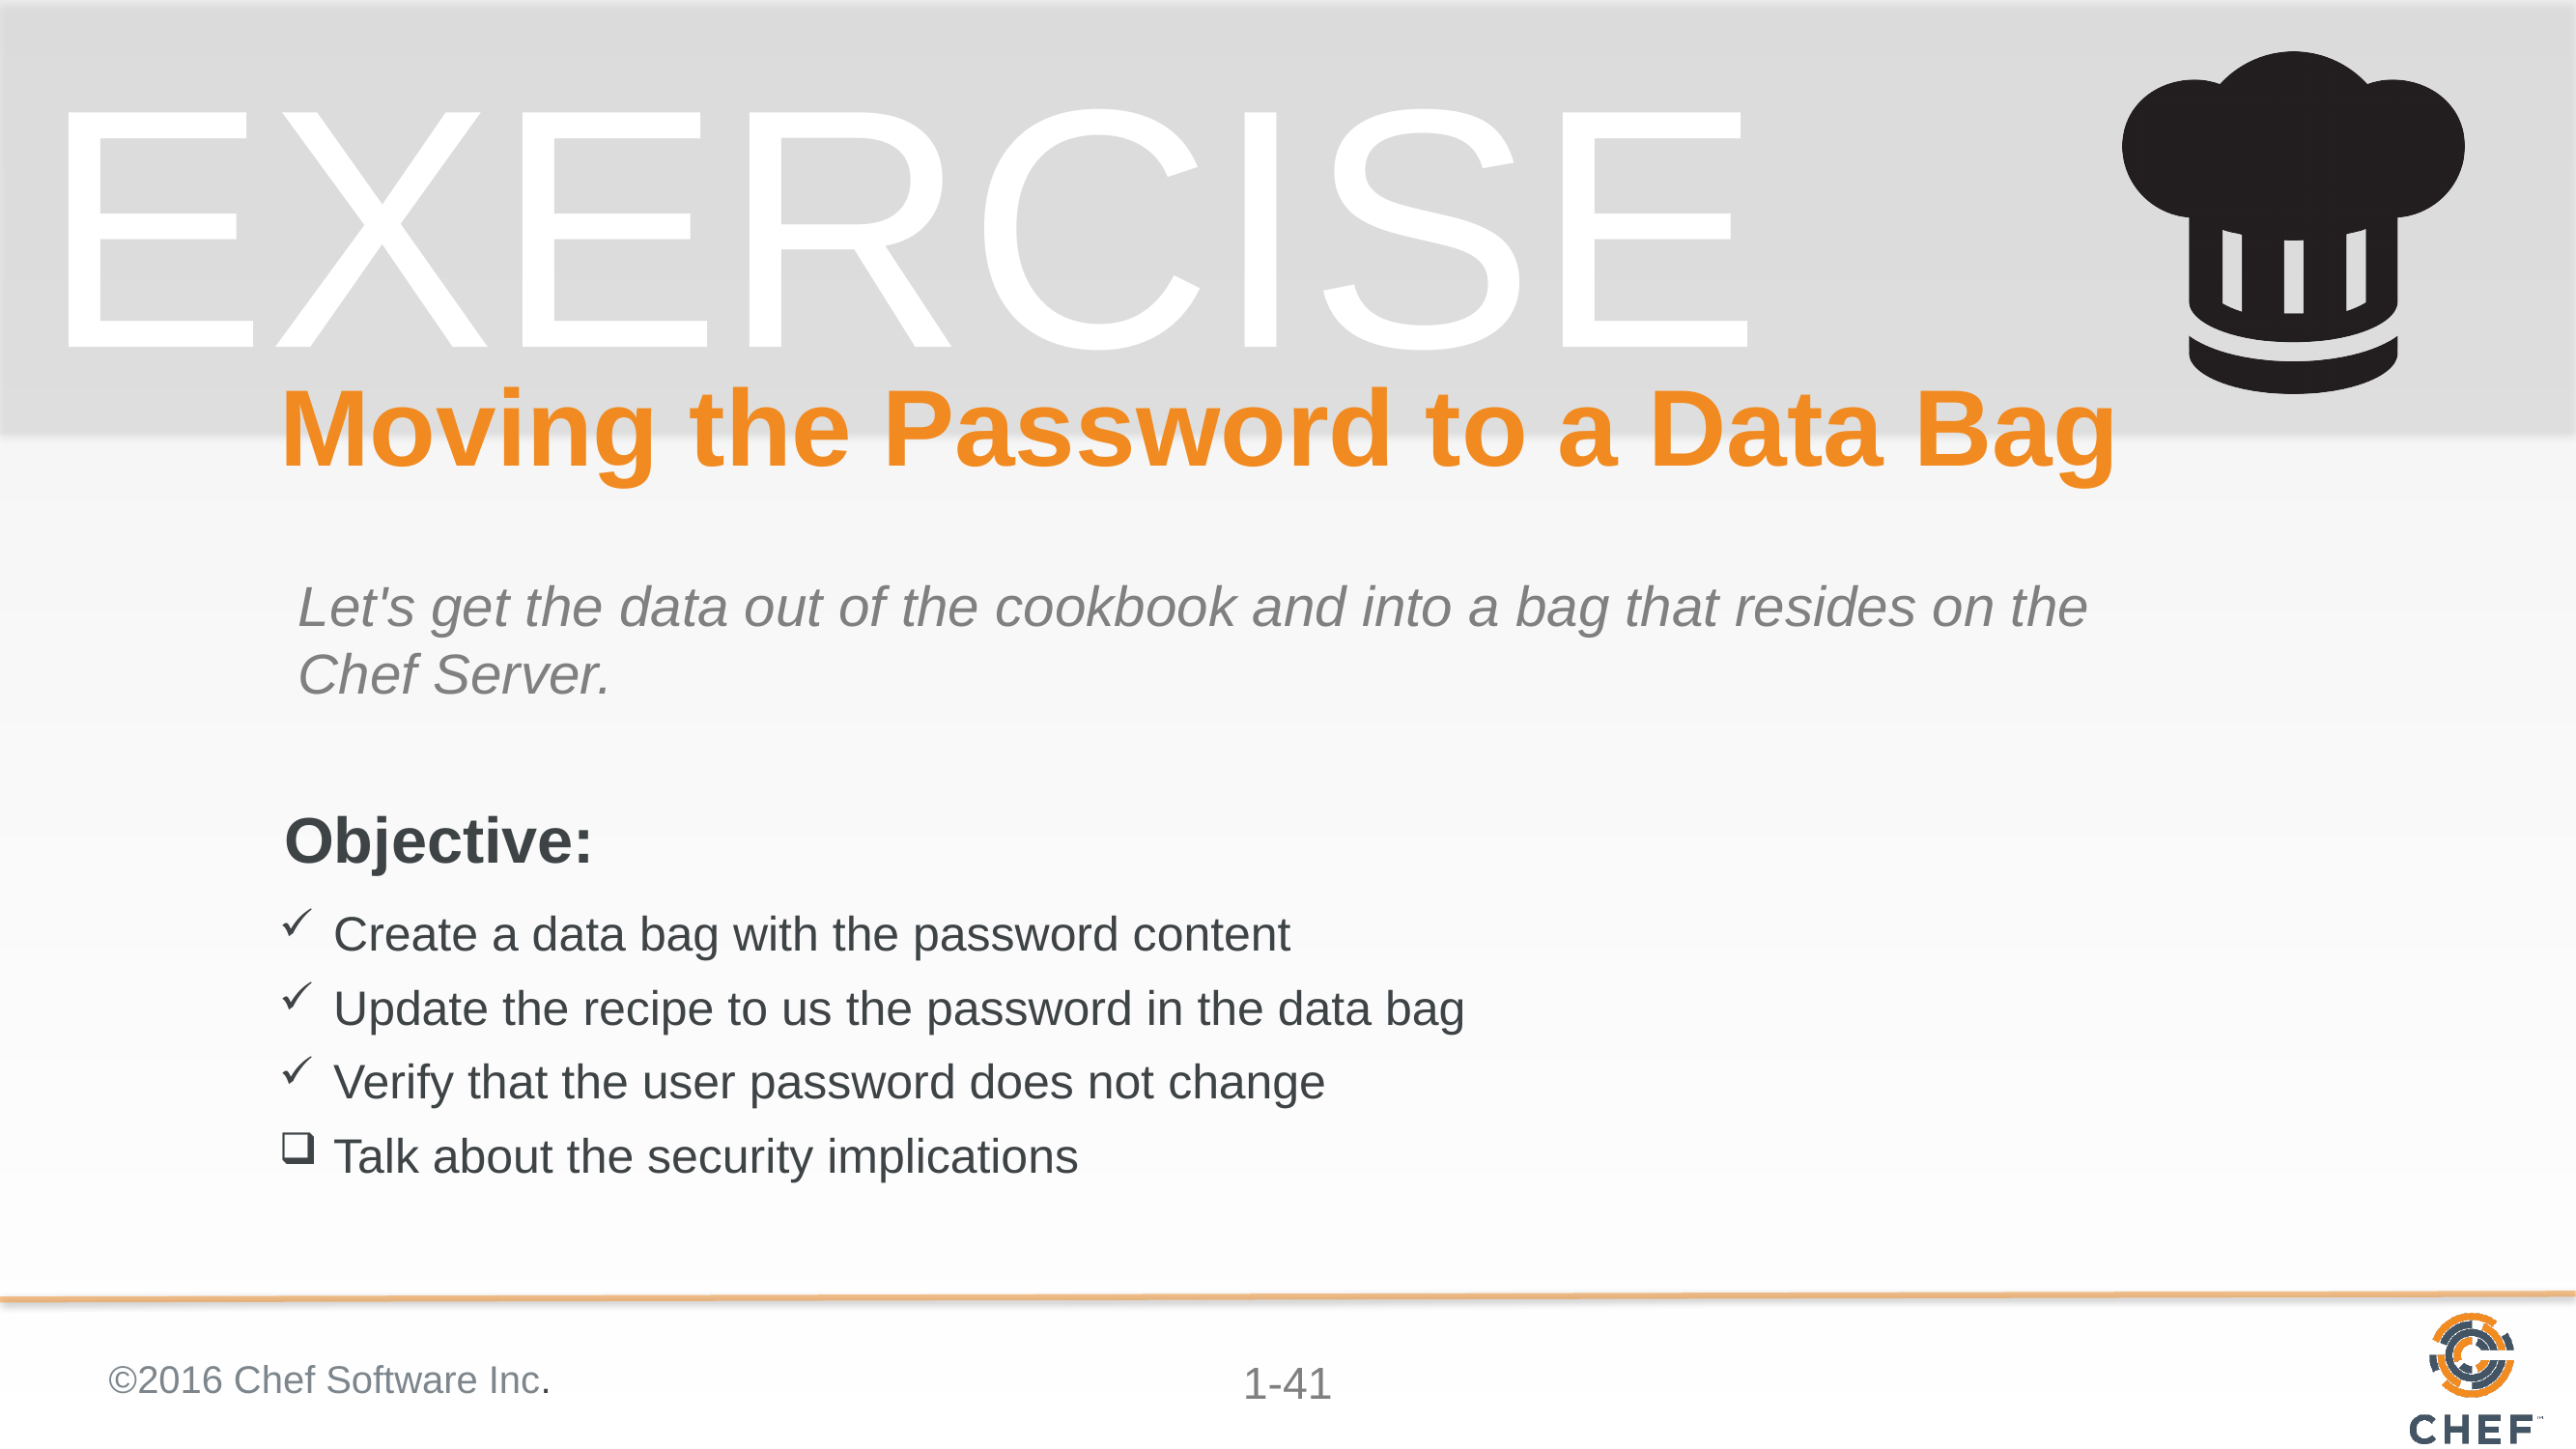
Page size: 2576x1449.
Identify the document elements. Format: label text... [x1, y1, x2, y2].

list Create a data bag with the password content Update the recipe to us the password in the data bag Verify that the user password does not change Talk about the security implications [265, 895, 2217, 1284]
title Moving the Password to a Data Bag [265, 363, 2217, 498]
list Let's get the data out of the cookbook and into a bag that resides on the Chef Server. [265, 516, 2217, 759]
picture [2399, 1297, 2551, 1449]
picture [2122, 51, 2465, 399]
